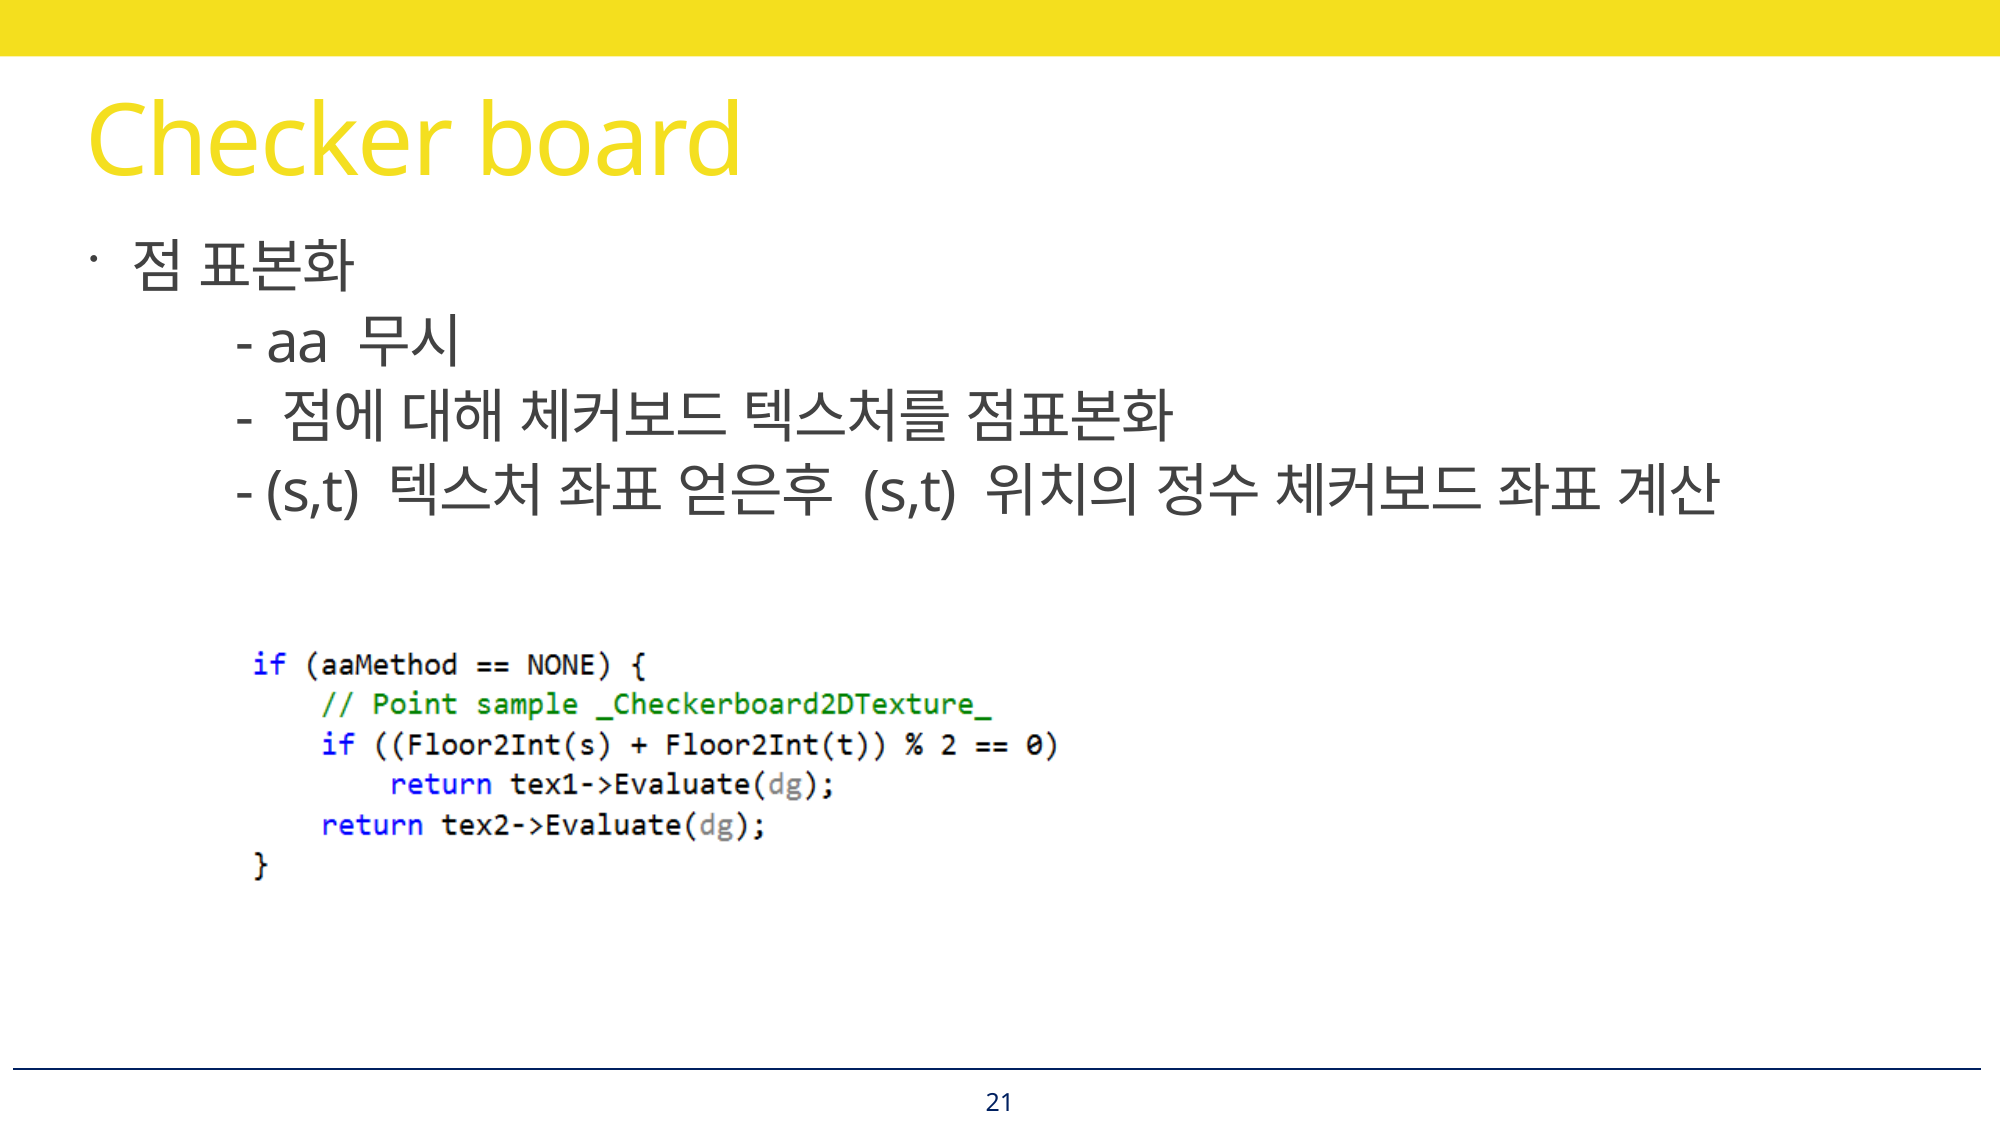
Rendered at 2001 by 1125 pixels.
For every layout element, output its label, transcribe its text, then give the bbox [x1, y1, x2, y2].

title Checker board [85, 89, 1915, 199]
slide_number 21 [916, 1078, 1084, 1125]
picture [234, 642, 1106, 887]
list 점 표본화 - aa 무시 - 점에 대해 체커보드 텍스처를 점표본화 - (s,t) 텍스처 좌표 얻은후 (s,t) 위치의 정수 체커보드 좌표 계산 [85, 237, 1915, 1049]
